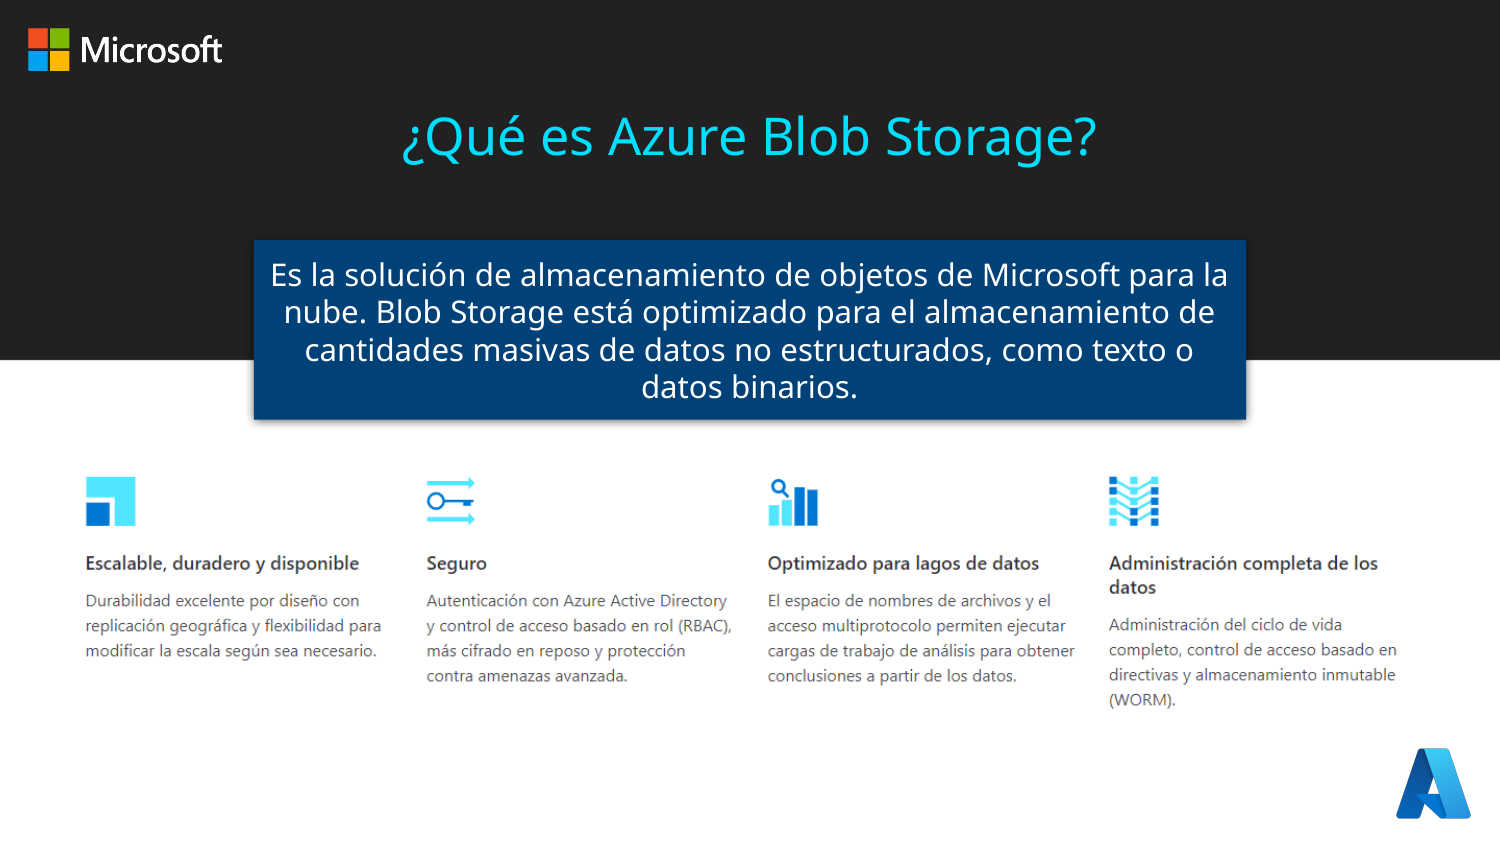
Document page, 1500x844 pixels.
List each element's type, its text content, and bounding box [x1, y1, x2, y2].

text_box Es la solución de almacenamiento de objetos de Microsoft para la nube. Blob Storage está optimizado para el almacenamiento de cantidades masivas de datos no estructurados, como texto o datos binarios. [253, 240, 1247, 407]
picture [0, 0, 1500, 844]
text_box ¿Qué es Azure Blob Storage? [286, 87, 1214, 181]
